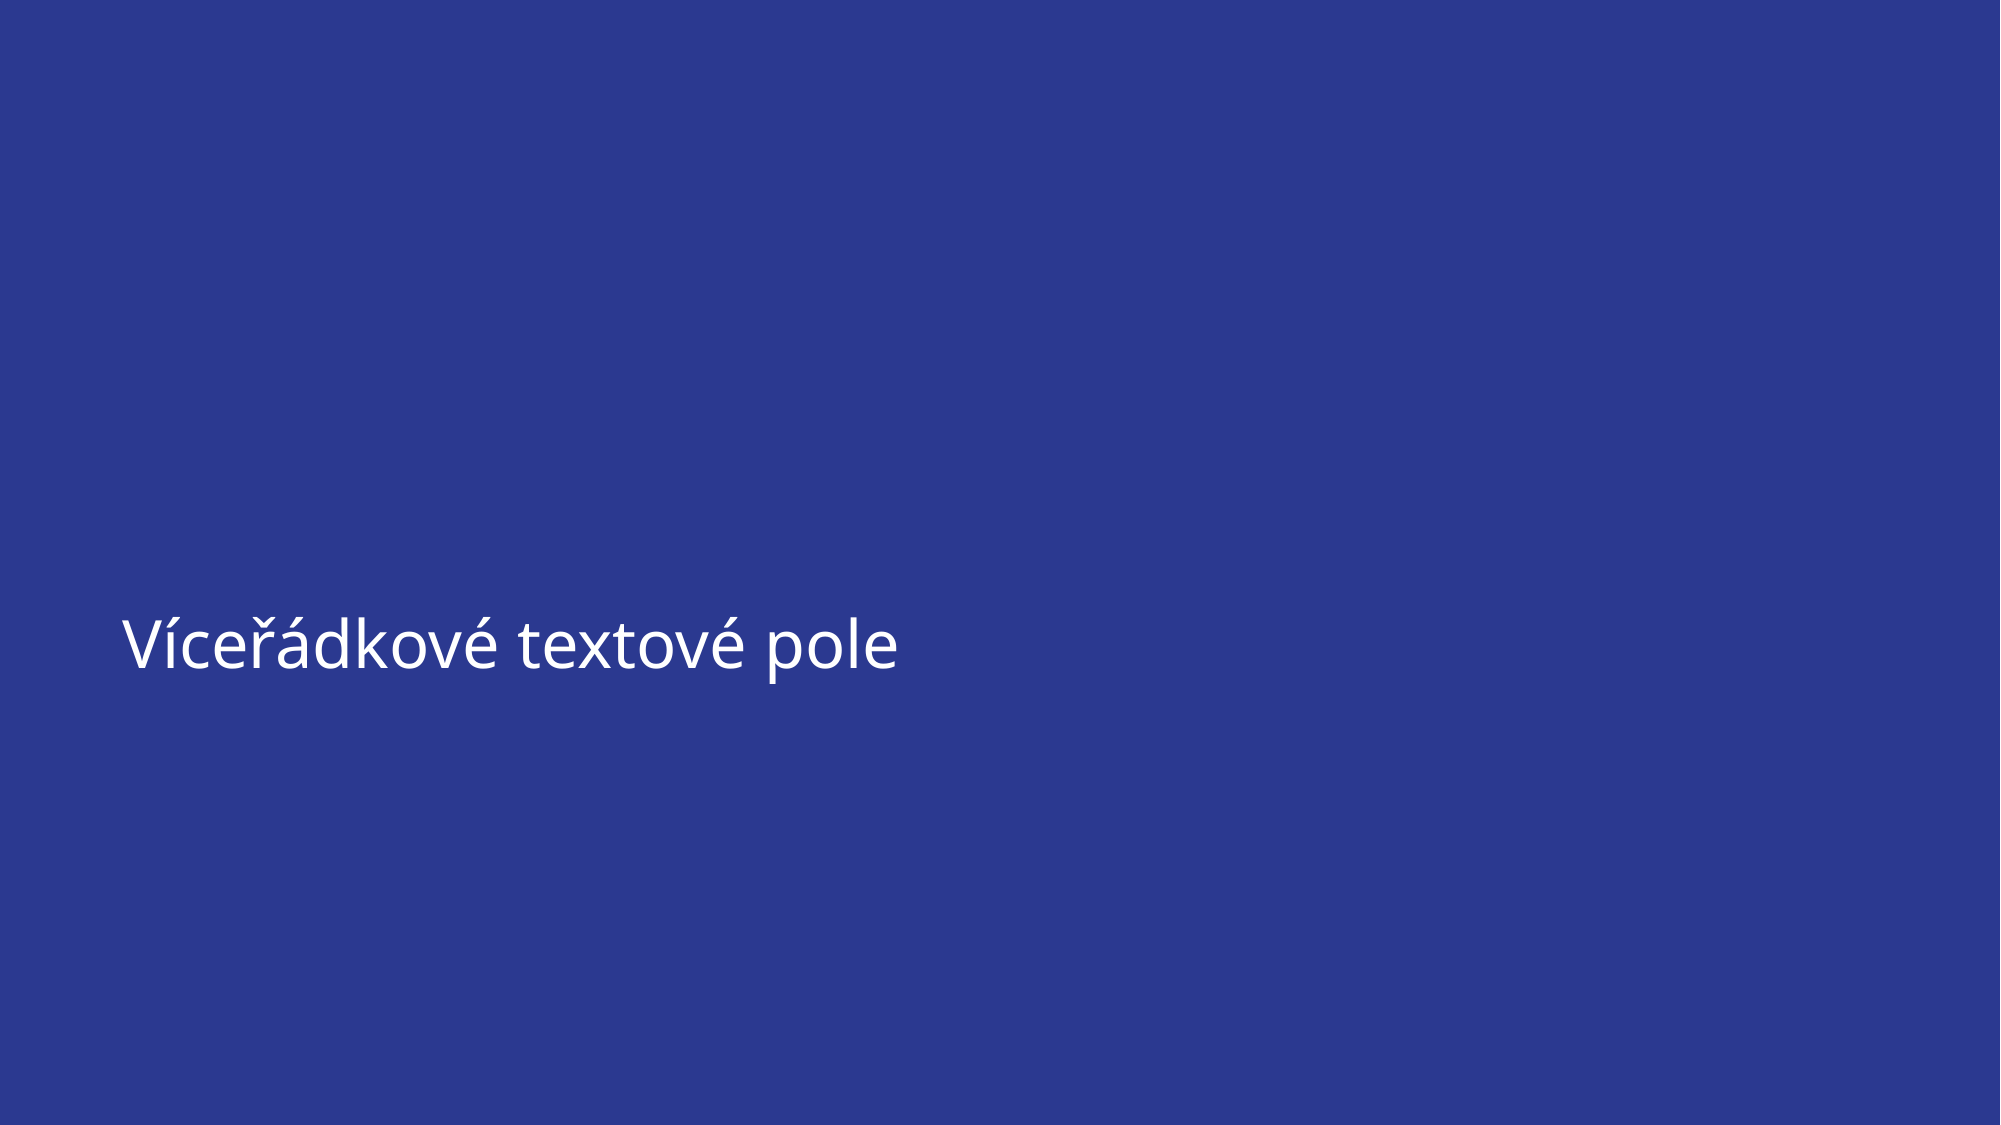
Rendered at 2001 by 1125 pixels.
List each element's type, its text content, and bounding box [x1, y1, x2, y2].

title Víceřádkové textové pole [102, 562, 1905, 703]
